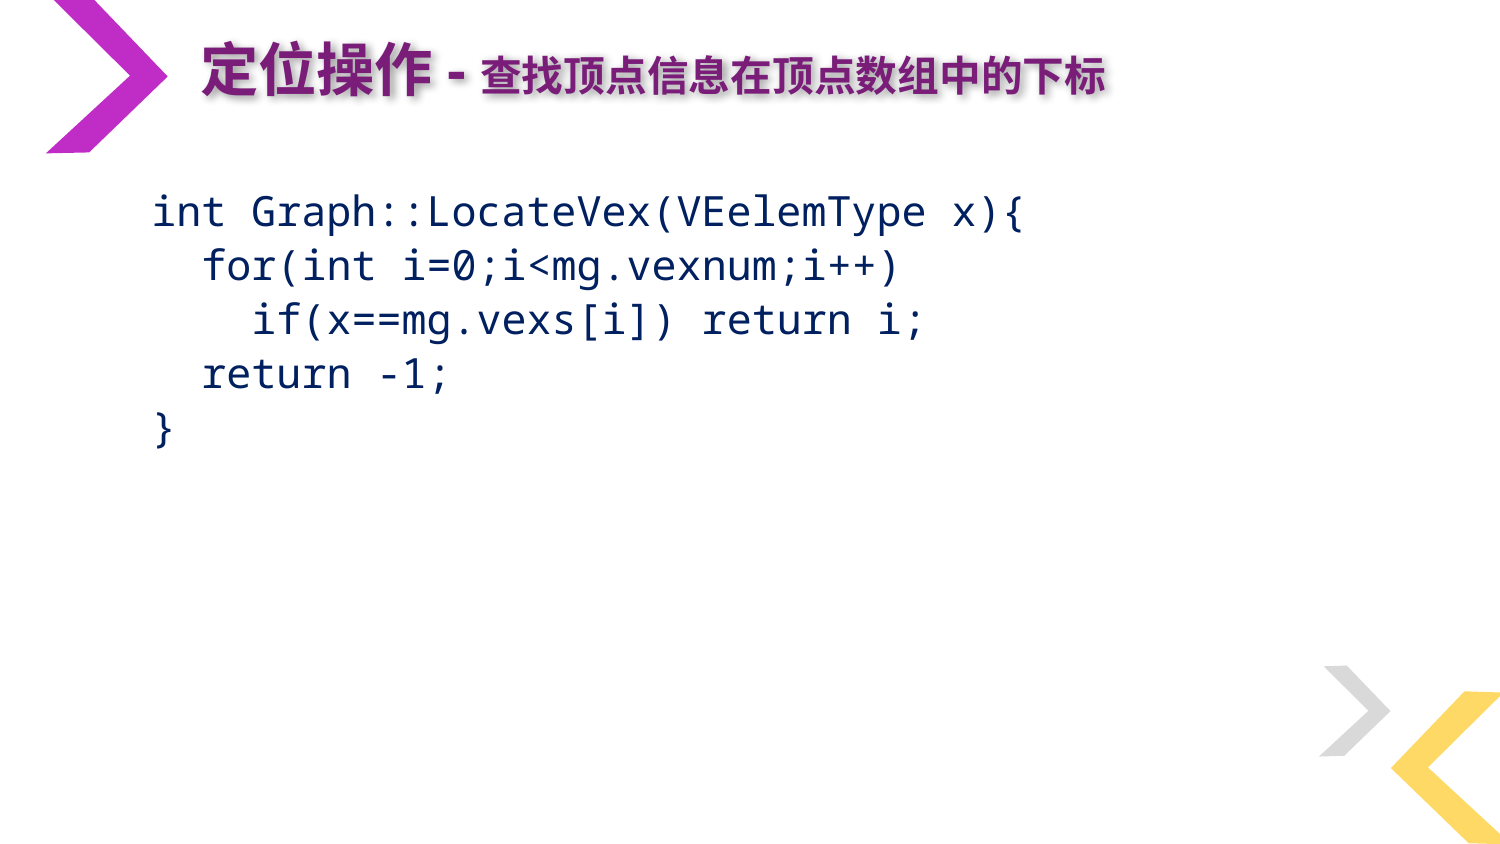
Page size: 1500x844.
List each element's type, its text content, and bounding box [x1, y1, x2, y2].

list int Graph::LocateVex(VEelemType x){ for(int i=0;i<mg.vexnum;i++) if(x==mg.vexs[i]) return i; return -1; } [139, 174, 1312, 751]
list 定位操作-查找顶点信息在顶点数组中的下标 [188, 35, 1214, 111]
